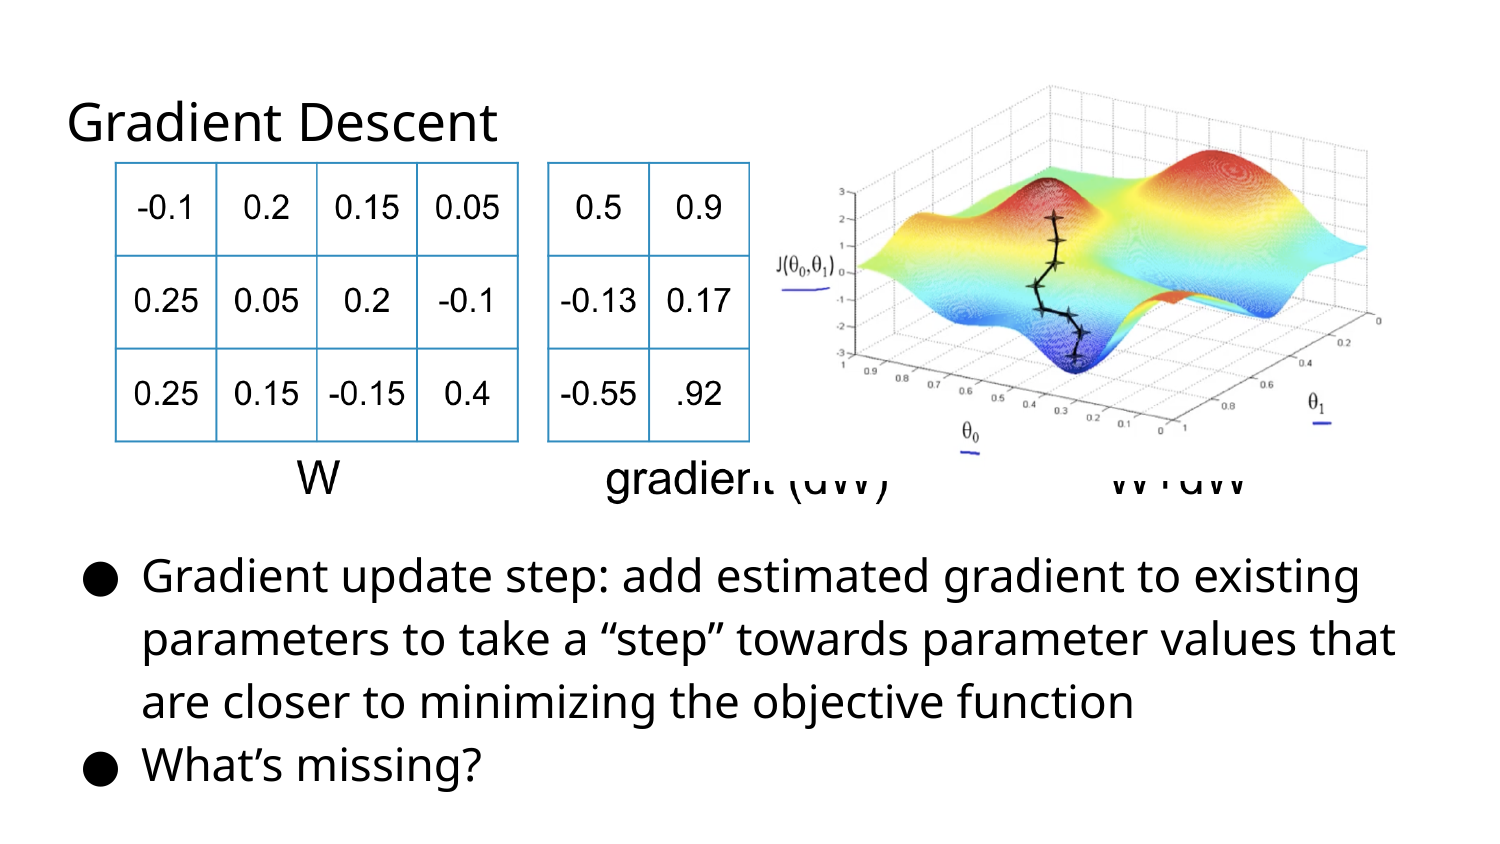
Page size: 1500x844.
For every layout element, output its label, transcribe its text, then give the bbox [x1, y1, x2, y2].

title Gradient Descent [51, 72, 744, 167]
list Gradient update step: add estimated gradient to existing parameters to take a “step” towards parameter values that are closer to minimizing the objective function What’s missing? [51, 523, 1449, 844]
picture [107, 64, 1443, 508]
